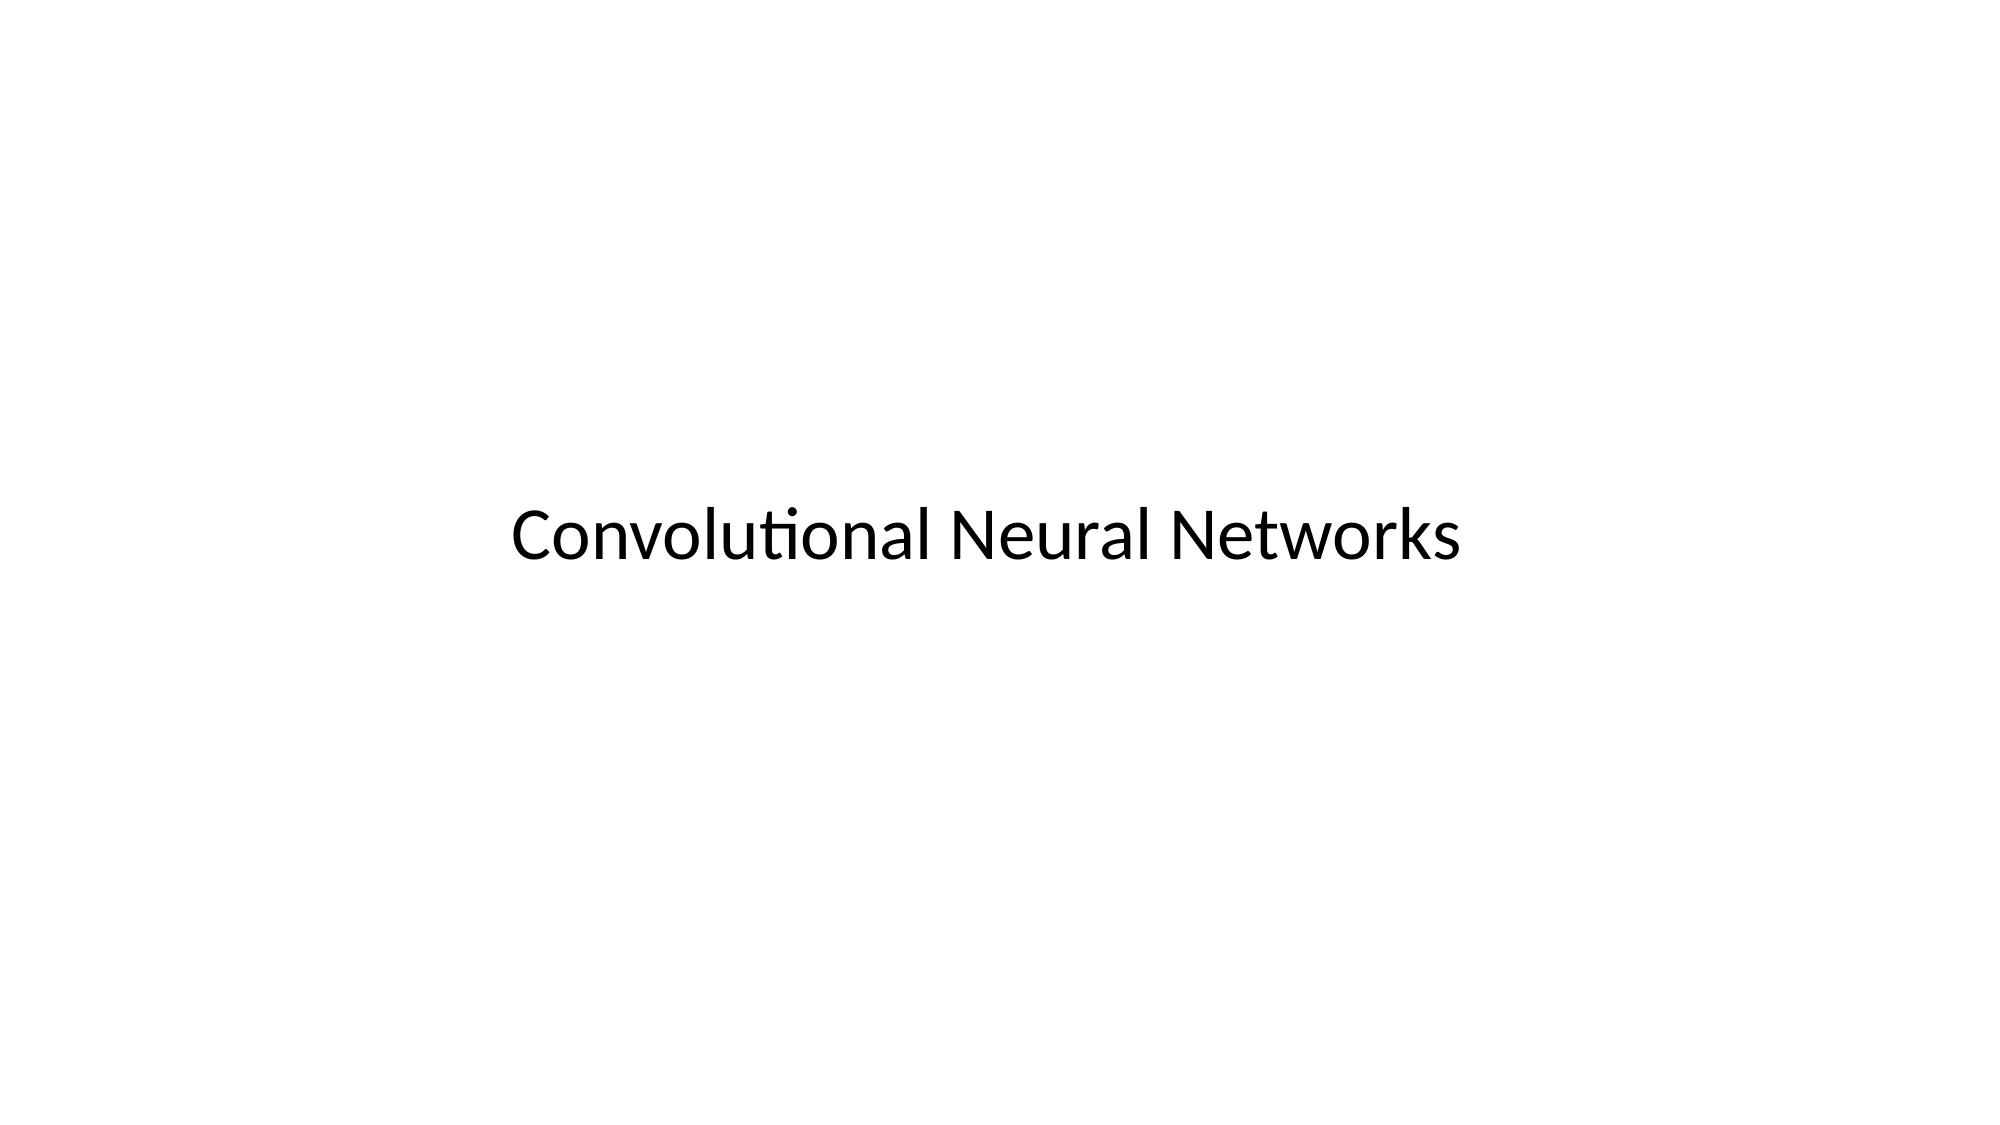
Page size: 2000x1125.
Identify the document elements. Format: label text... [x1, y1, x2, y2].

subtitle Convolutional Neural Networks [237, 487, 1737, 760]
text_box [501, 532, 1502, 593]
